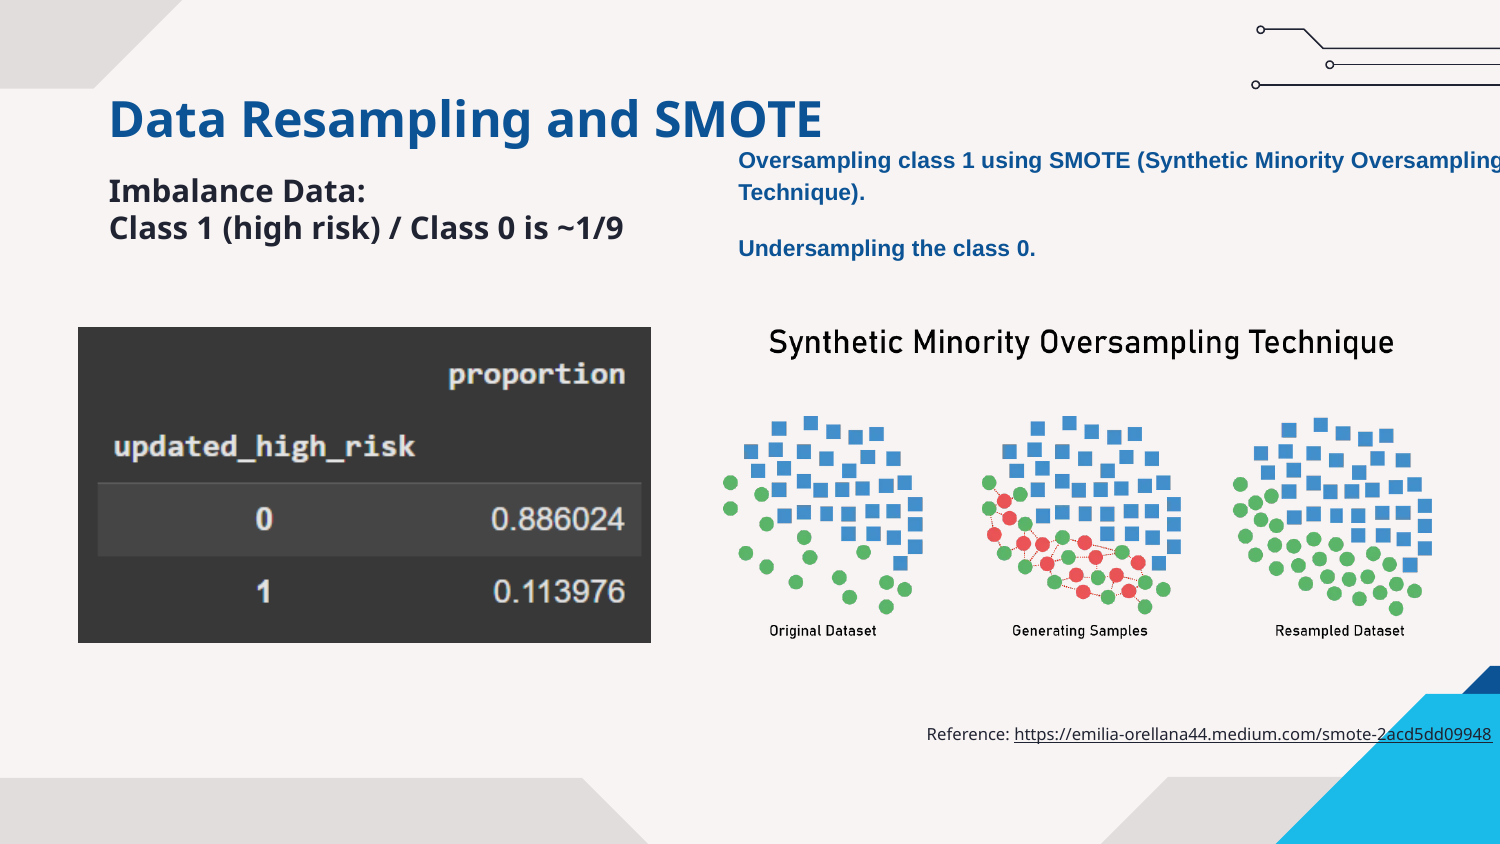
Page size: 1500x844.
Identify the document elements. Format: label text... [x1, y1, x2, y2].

picture [723, 324, 1432, 640]
text_box Reference: https://emilia-orellana44.medium.com/smote-2acd5dd09948 [911, 709, 1500, 798]
text_box Oversampling class 1 using SMOTE (Synthetic Minority Oversampling Technique). Undersampling the class 0. [723, 126, 1500, 429]
title Data Resampling and SMOTE [93, 72, 1357, 156]
picture [78, 327, 651, 643]
text_box Imbalance Data: Class 1 (high risk) / Class 0 is ~1/9 [18, 156, 723, 267]
